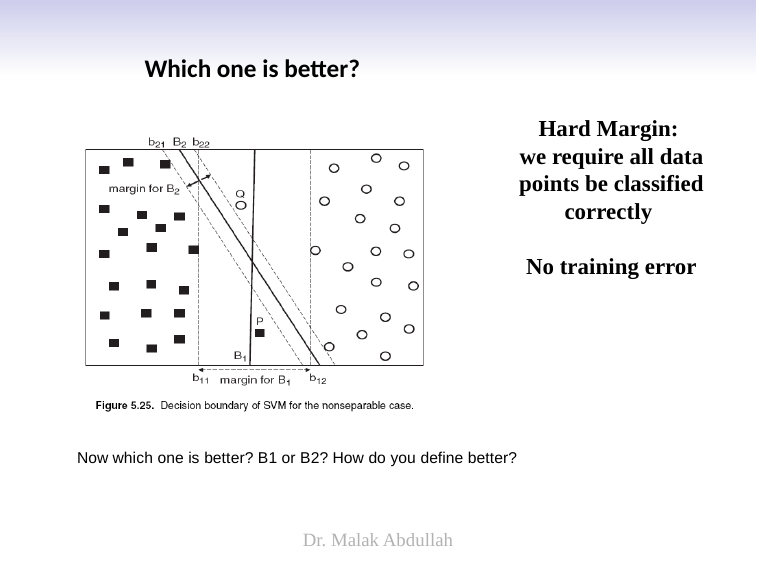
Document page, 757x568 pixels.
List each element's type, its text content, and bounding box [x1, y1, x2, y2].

text_box Hard Margin: we require all data points be classified correctly No training error [478, 106, 745, 287]
text_box Now which one is better? B1 or B2? How do you define better? [32, 446, 562, 476]
footer Dr. Malak Abdullah [257, 527, 500, 551]
picture [0, 0, 756, 74]
picture [65, 126, 440, 426]
text_box Which one is better? [0, 46, 510, 80]
